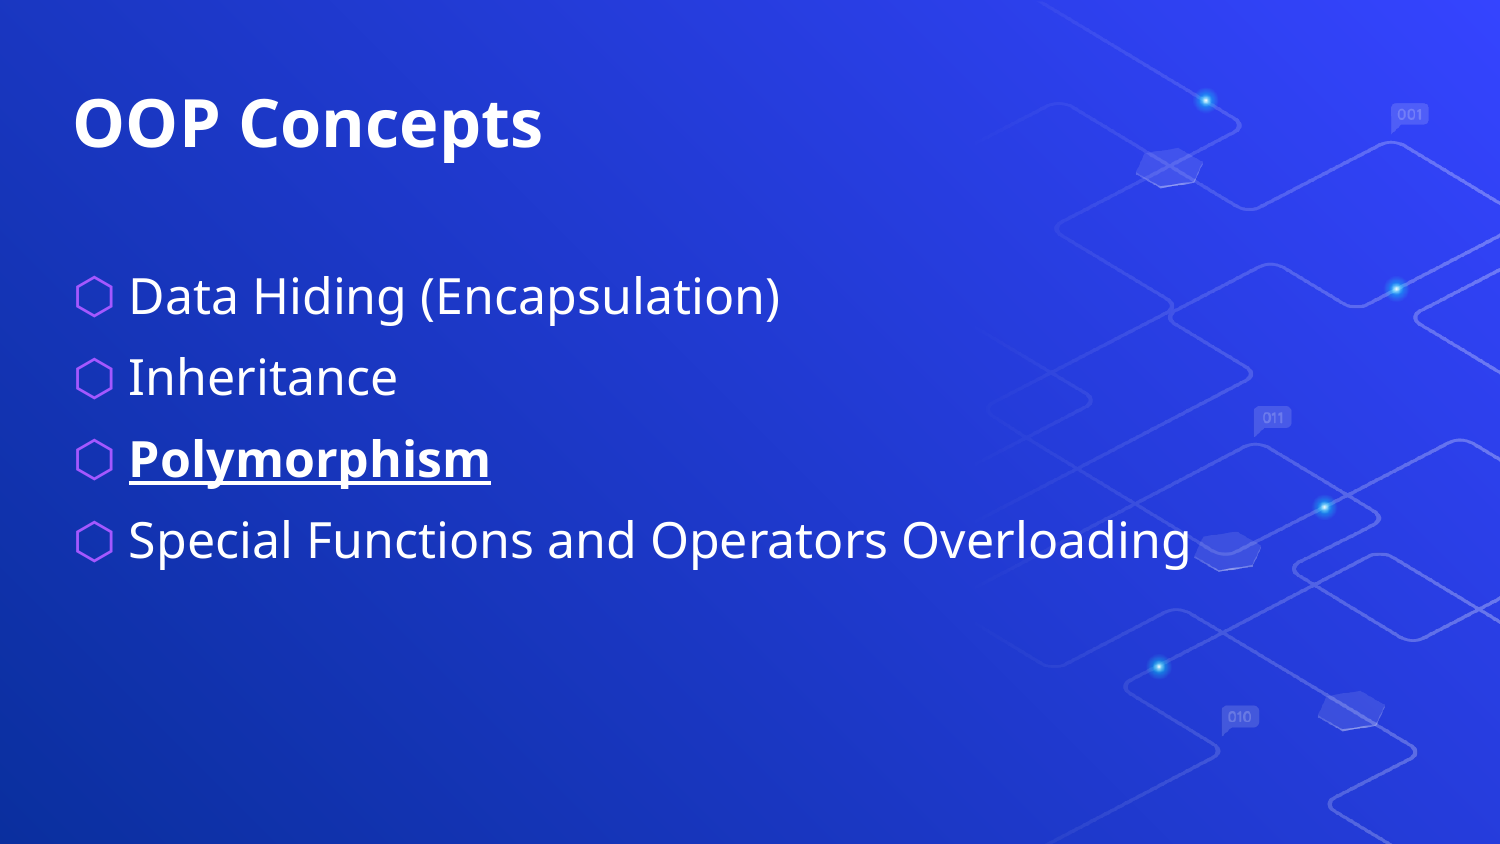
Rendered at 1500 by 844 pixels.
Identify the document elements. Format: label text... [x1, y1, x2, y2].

list OOP Concepts Data Hiding (Encapsulation) Inheritance Polymorphism Special Functions and Operators Overloading [72, 69, 1428, 422]
picture [0, 0, 1500, 844]
